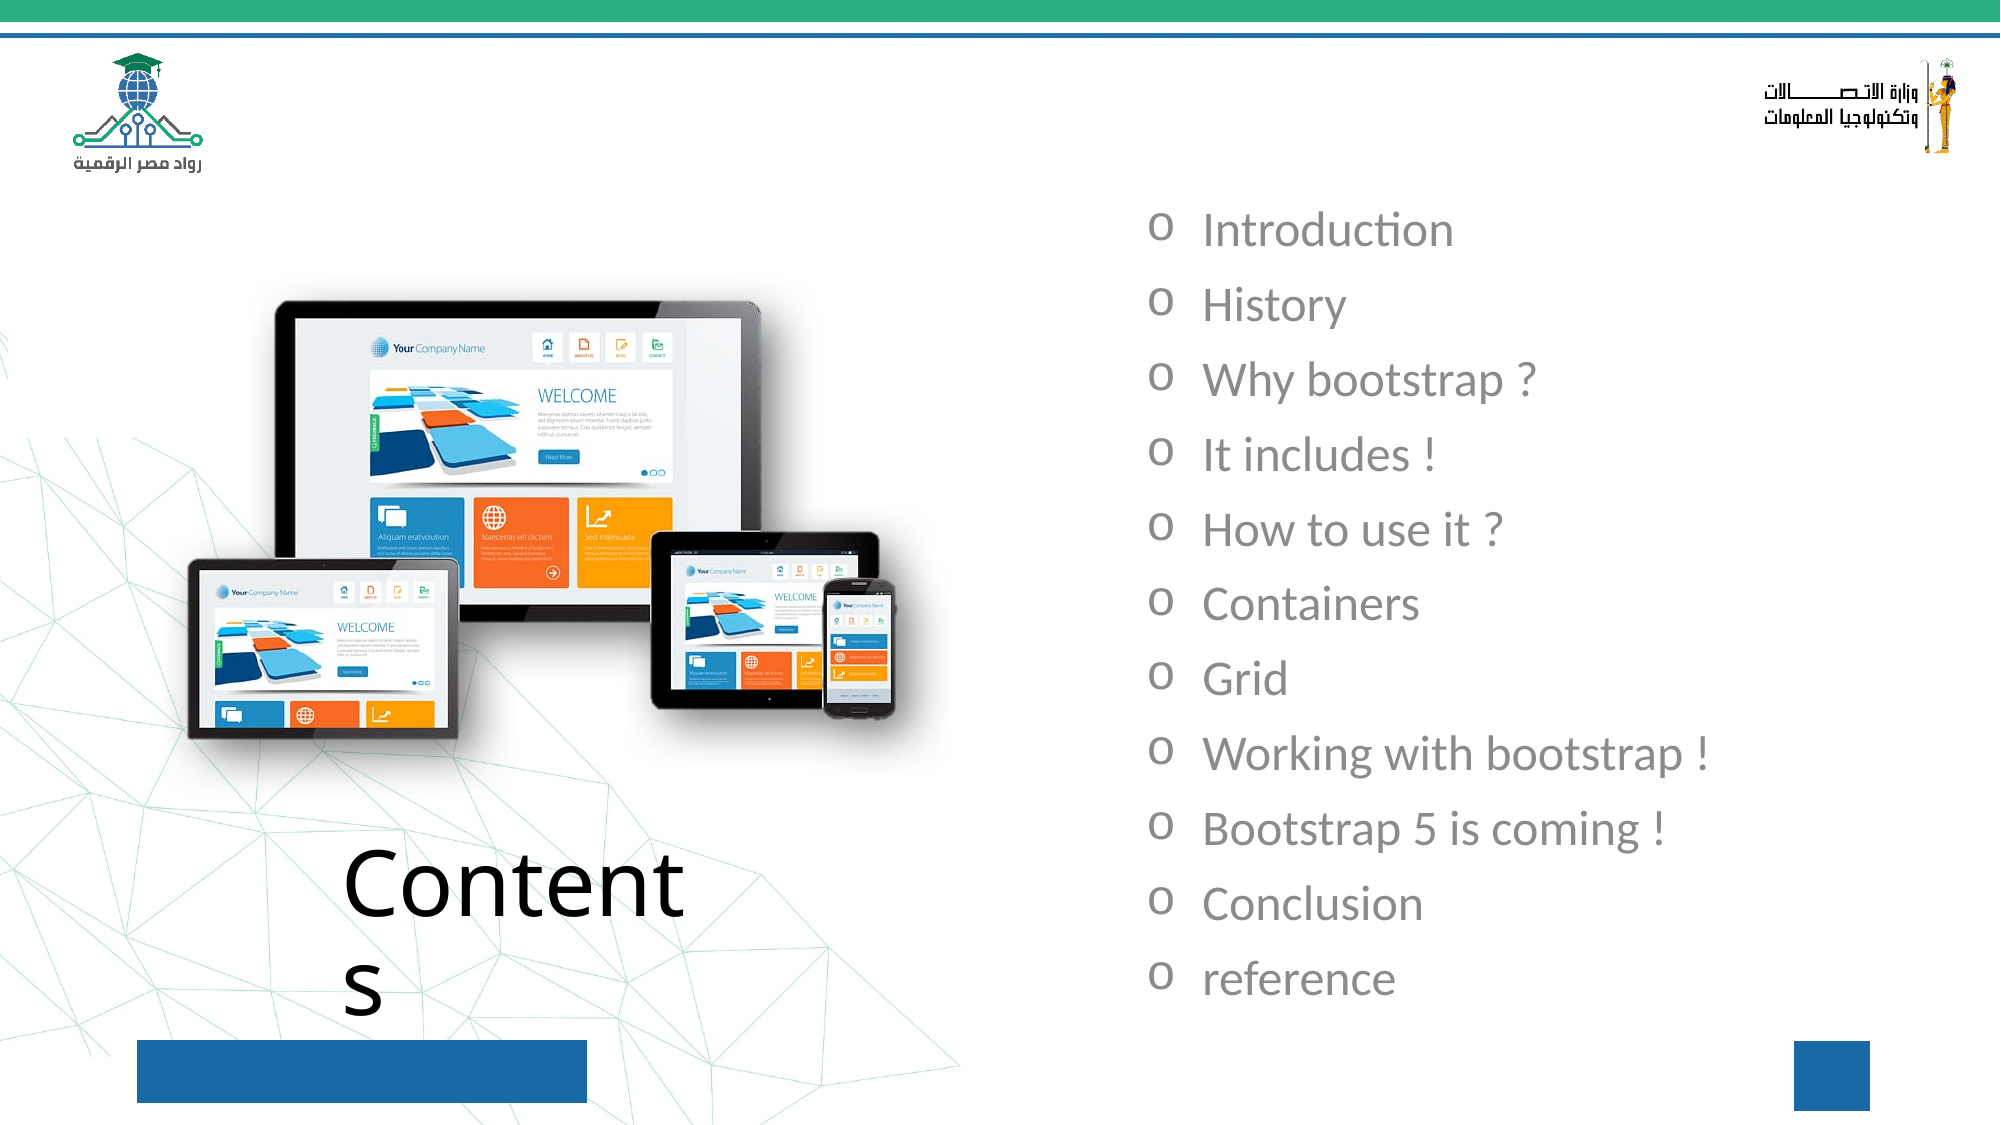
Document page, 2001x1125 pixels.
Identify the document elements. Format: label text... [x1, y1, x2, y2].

picture [0, 0, 2000, 1125]
title Contents [326, 819, 728, 1043]
list Introduction History Why bootstrap ? It includes ! How to use it ? Containers Grid Working with bootstrap ! Bootstrap 5 is coming ! Conclusion reference [1131, 196, 1838, 1043]
